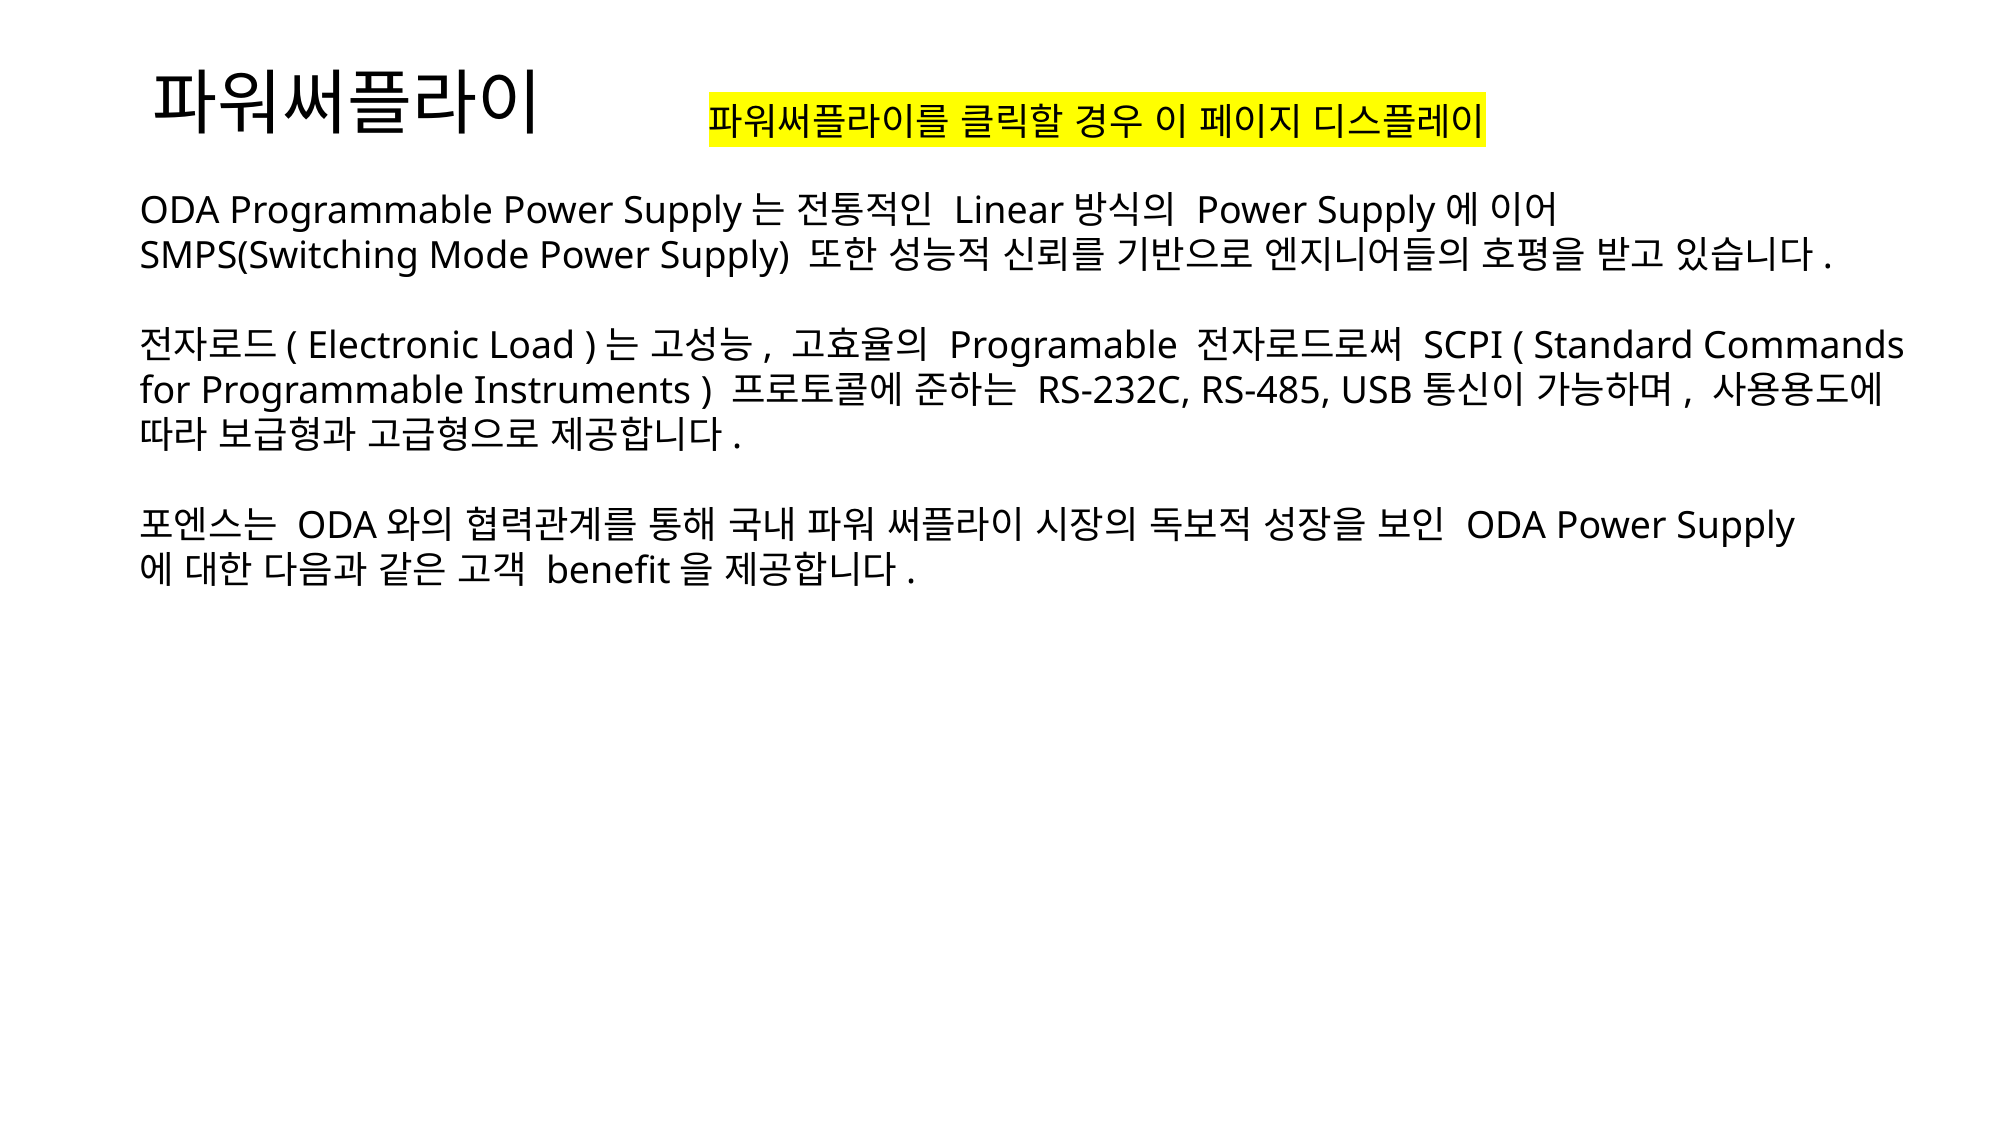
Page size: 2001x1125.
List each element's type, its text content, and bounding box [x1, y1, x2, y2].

text_box 파워써플라이를 클릭할 경우 이 페이지 디스플레이 [693, 90, 1501, 151]
title 파워써플라이 [137, 59, 1863, 152]
text_box ODA Programmable Power Supply는 전통적인 Linear방식의 Power Supply에 이어 SMPS(Switching Mode Power Supply) 또한 성능적 신뢰를 기반으로 엔지니어들의 호평을 받고 있습니다. 전자로드( Electronic Load )는 고성능, 고효율의 Programable 전자로드로써 SCPI ( Standard Commands for Programmable Instruments ) 프로토콜에 준하는 RS-232C, RS-485, USB통신이 가능하며, 사용용도에 따라 보급형과 고급형으로 제공합니다. 포엔스는 ODA와의 협력관계를 통해 국내 파워 써플라이 시장의 독보적 성장을 보인 ODA Power Supply 에 대한 다음과 같은 고객 benefit을 제공합니다. [124, 178, 1937, 599]
